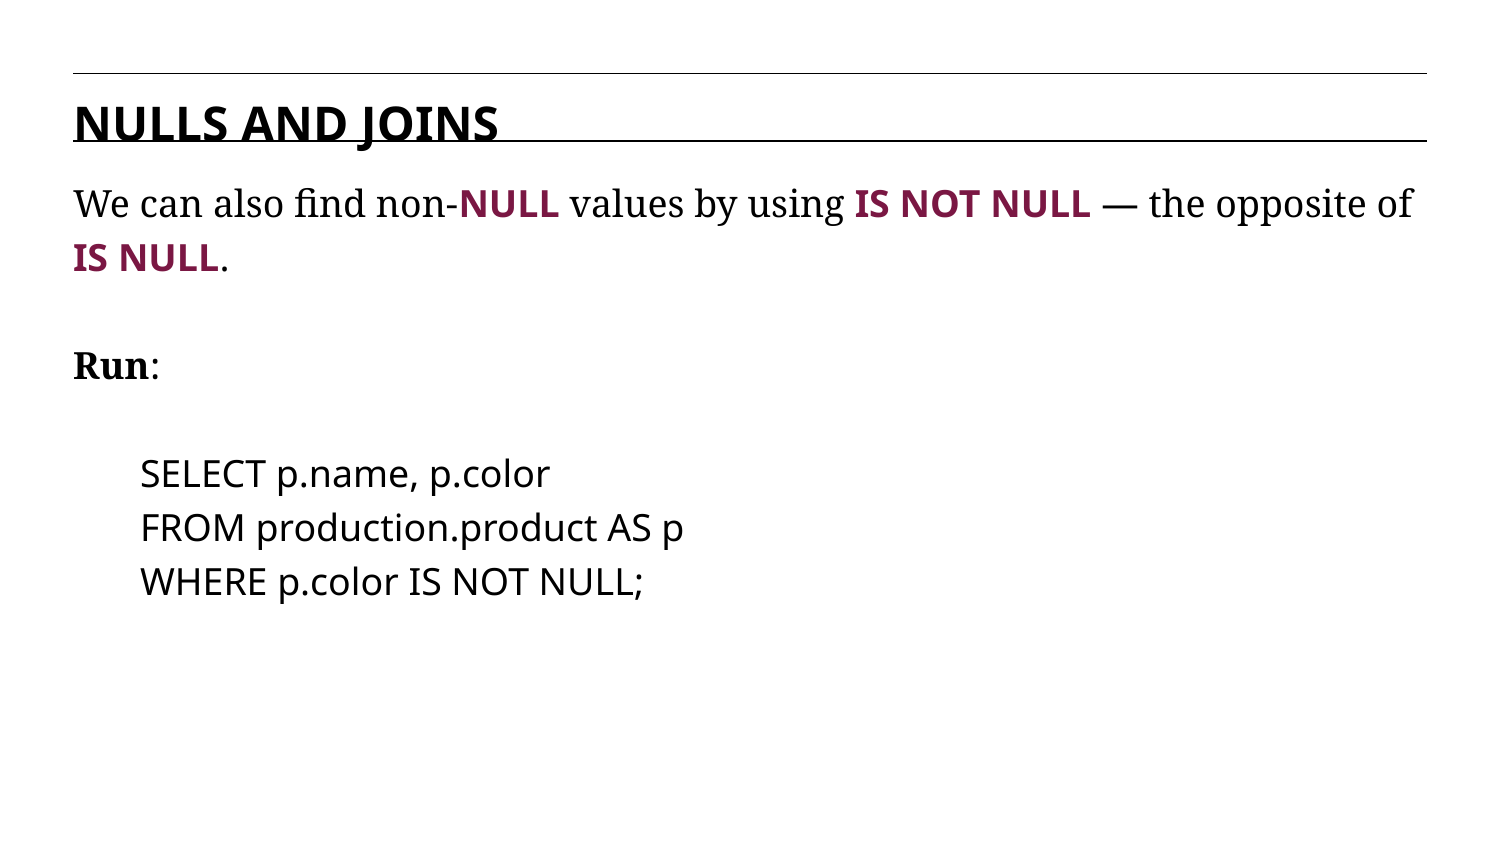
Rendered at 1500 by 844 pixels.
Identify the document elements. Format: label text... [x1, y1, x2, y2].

text_box NULLS AND JOINS [73, 85, 1076, 135]
list We can also find non-NULL values by using IS NOT NULL — the opposite of IS NULL. Run: SELECT p.name, p.color FROM production.product AS p WHERE p.color IS NOT NULL; [73, 171, 1427, 612]
